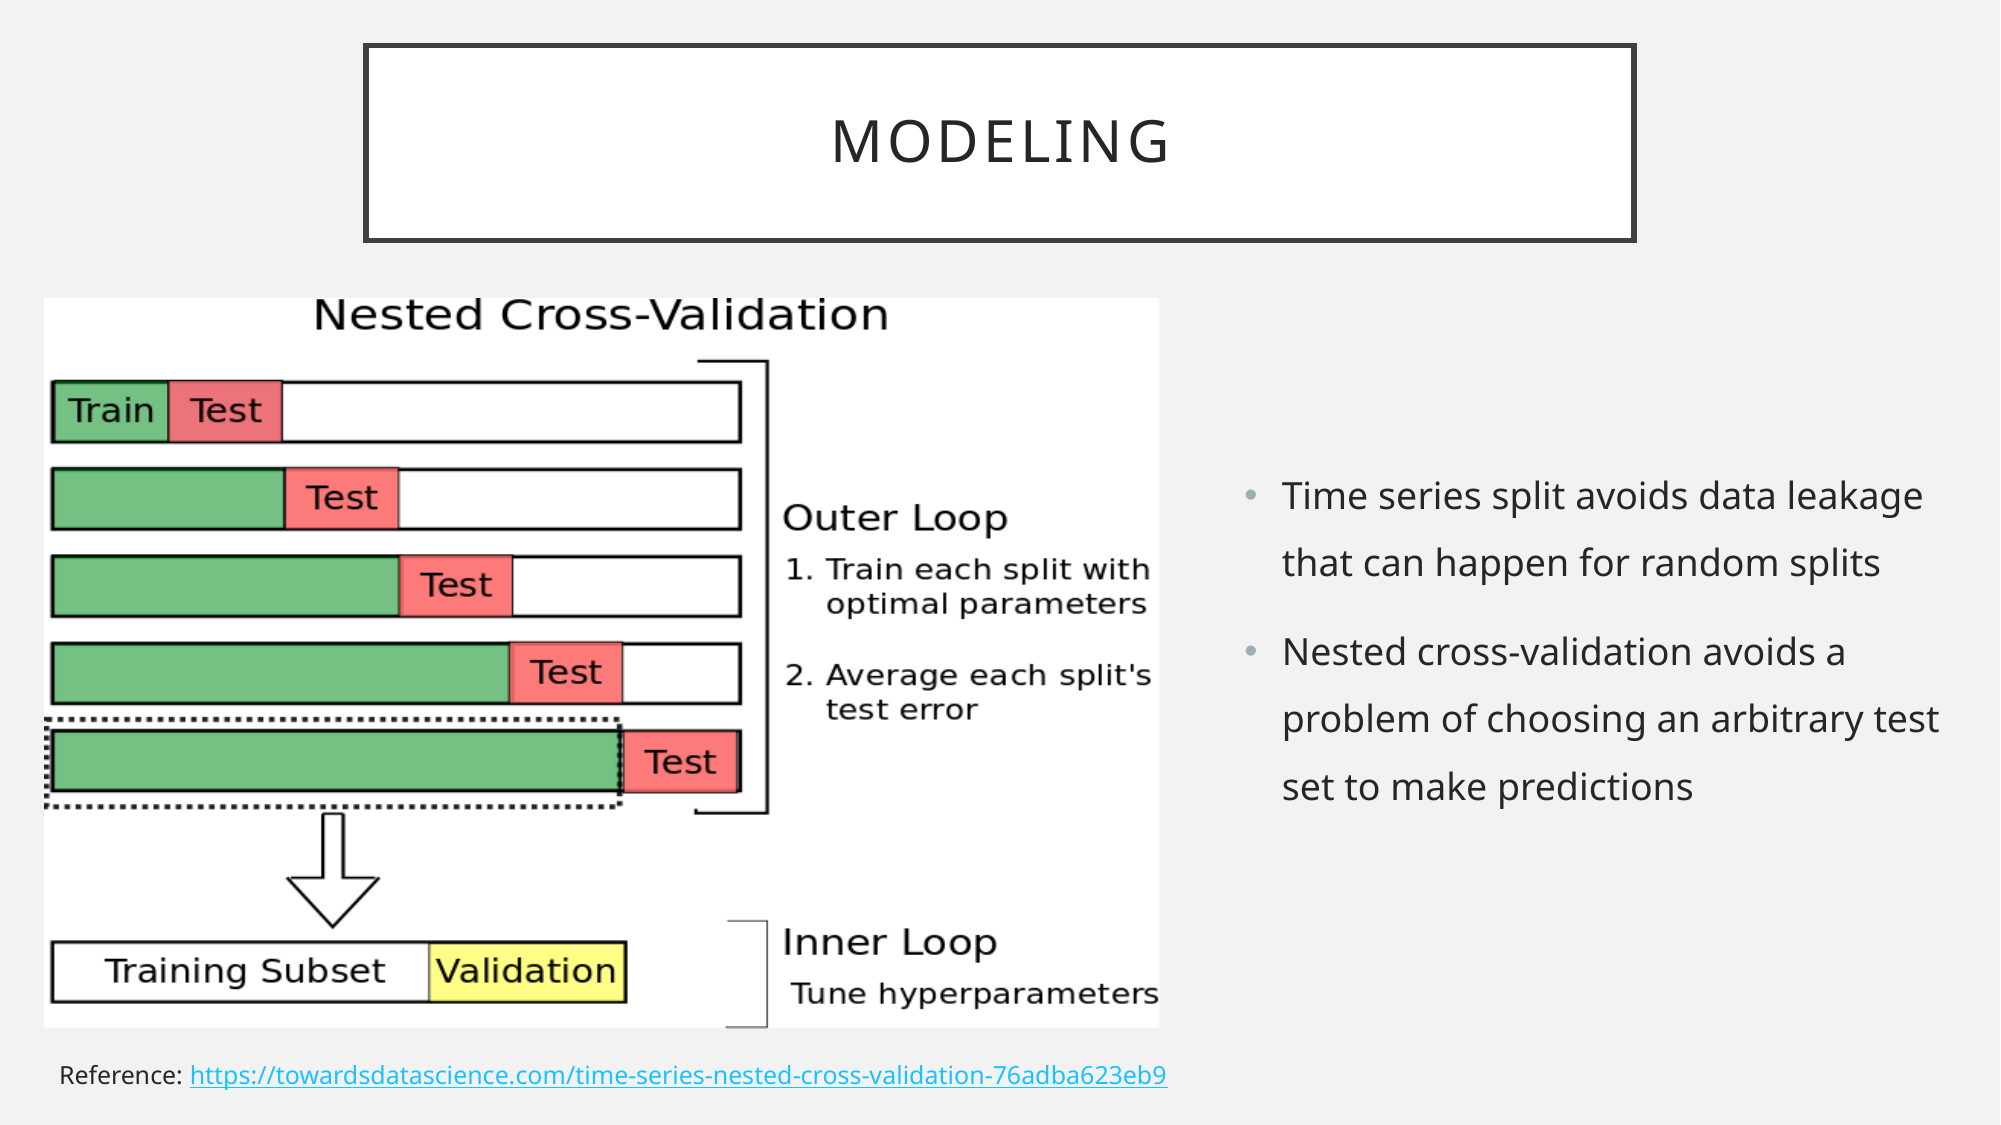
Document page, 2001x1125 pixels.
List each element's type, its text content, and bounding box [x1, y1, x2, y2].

list Time series split avoids data leakage that can happen for random splits Nested cross-validation avoids a problem of choosing an arbitrary test set to make predictions [1229, 441, 1968, 885]
text_box Modeling [366, 45, 1634, 241]
text_box Reference: https://towardsdatascience.com/time-series-nested-cross-validation-76adba623eb9 [44, 1035, 1290, 1113]
picture [44, 298, 1160, 1029]
